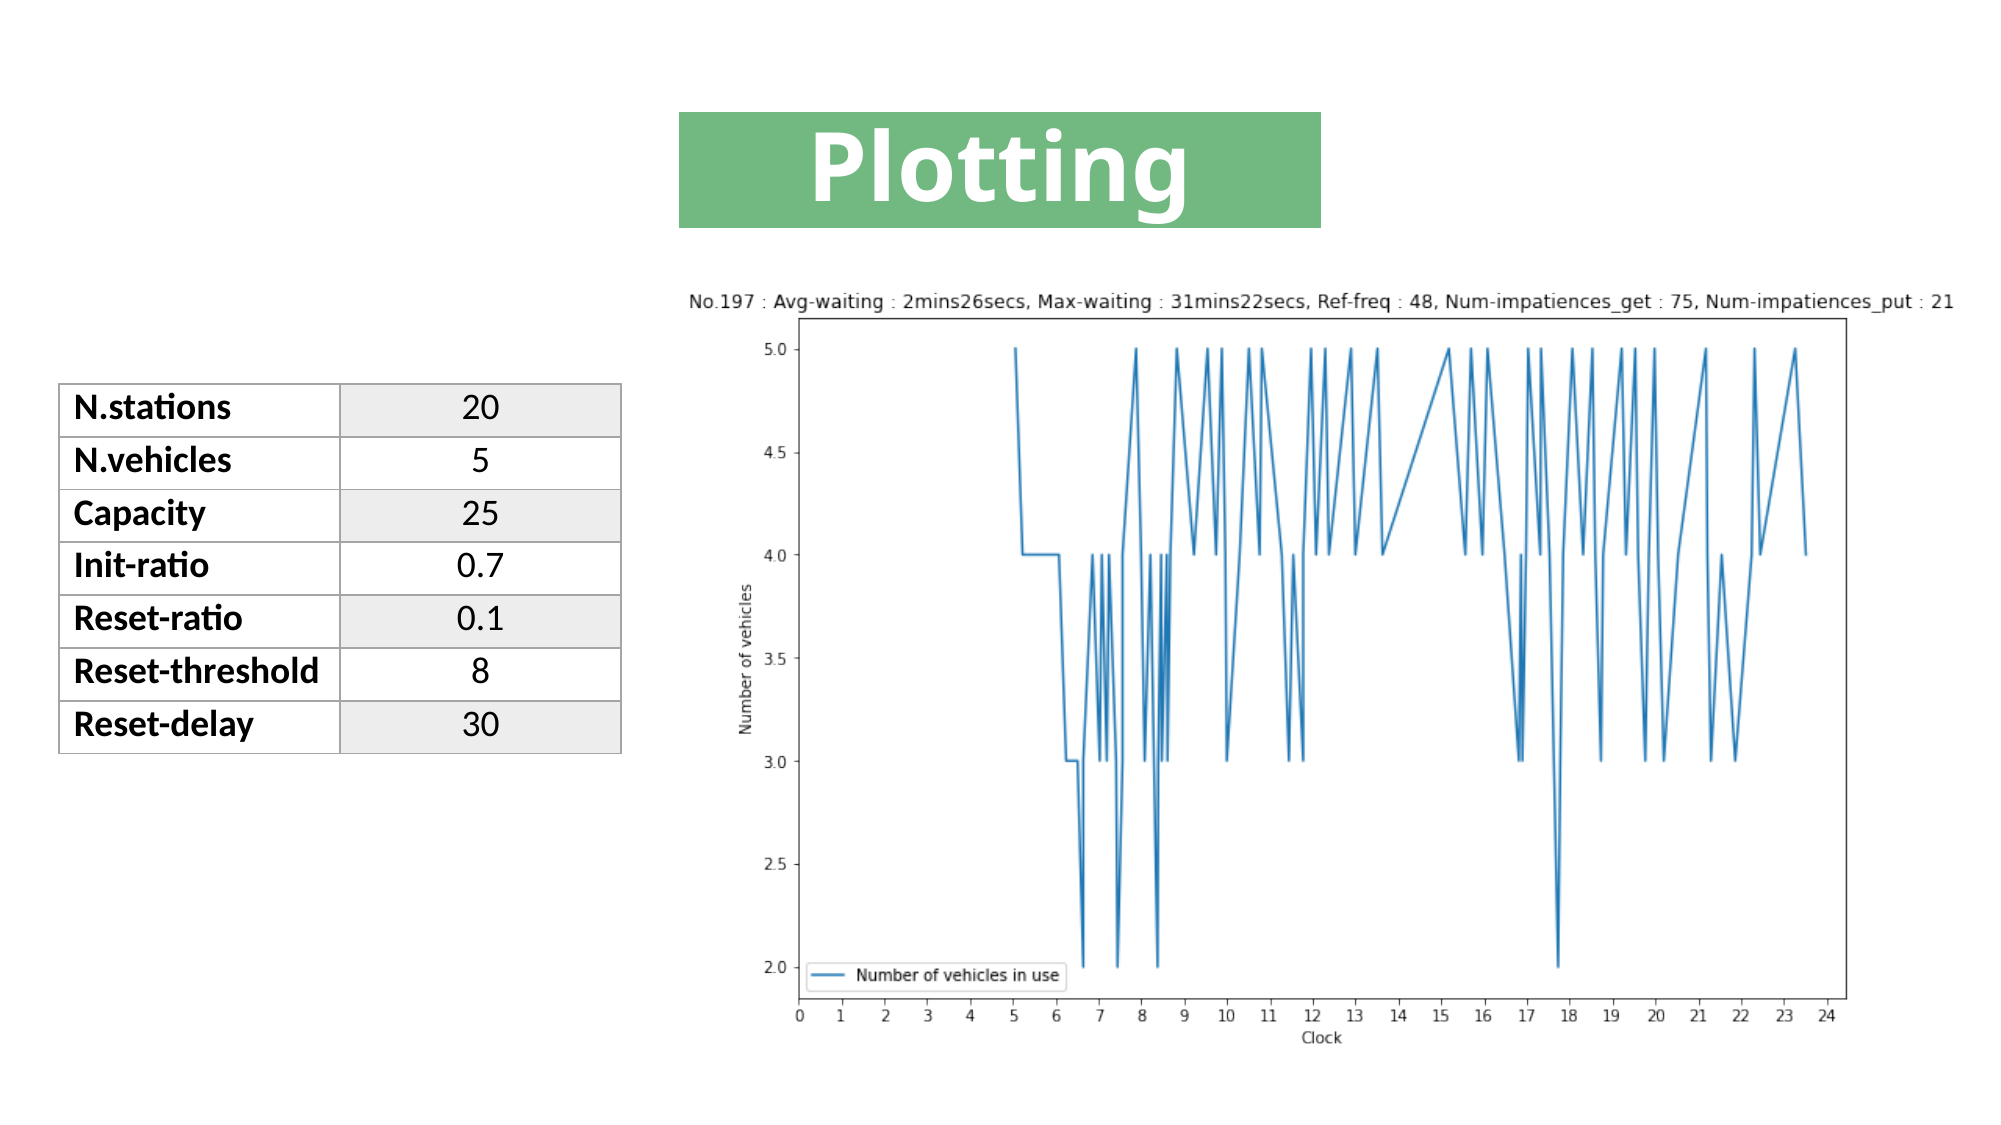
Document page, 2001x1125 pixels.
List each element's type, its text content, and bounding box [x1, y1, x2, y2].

table_cell 5 [341, 438, 620, 489]
table_cell Reset-threshold [60, 649, 339, 700]
text_box Plotting [678, 111, 1322, 229]
table_cell 0.7 [341, 543, 620, 594]
table_header N.stations [60, 385, 339, 436]
table_cell Init-ratio [60, 543, 339, 594]
table_cell 30 [341, 702, 620, 753]
table_cell Reset-delay [60, 702, 339, 753]
table_cell 8 [341, 649, 620, 700]
table_cell 0.1 [341, 596, 620, 647]
table_cell Reset-ratio [60, 596, 339, 647]
table_header 20 [341, 385, 620, 436]
table_cell Capacity [60, 490, 339, 541]
table_cell N.vehicles [60, 438, 339, 489]
table_cell 25 [341, 490, 620, 541]
picture [678, 282, 1965, 1058]
